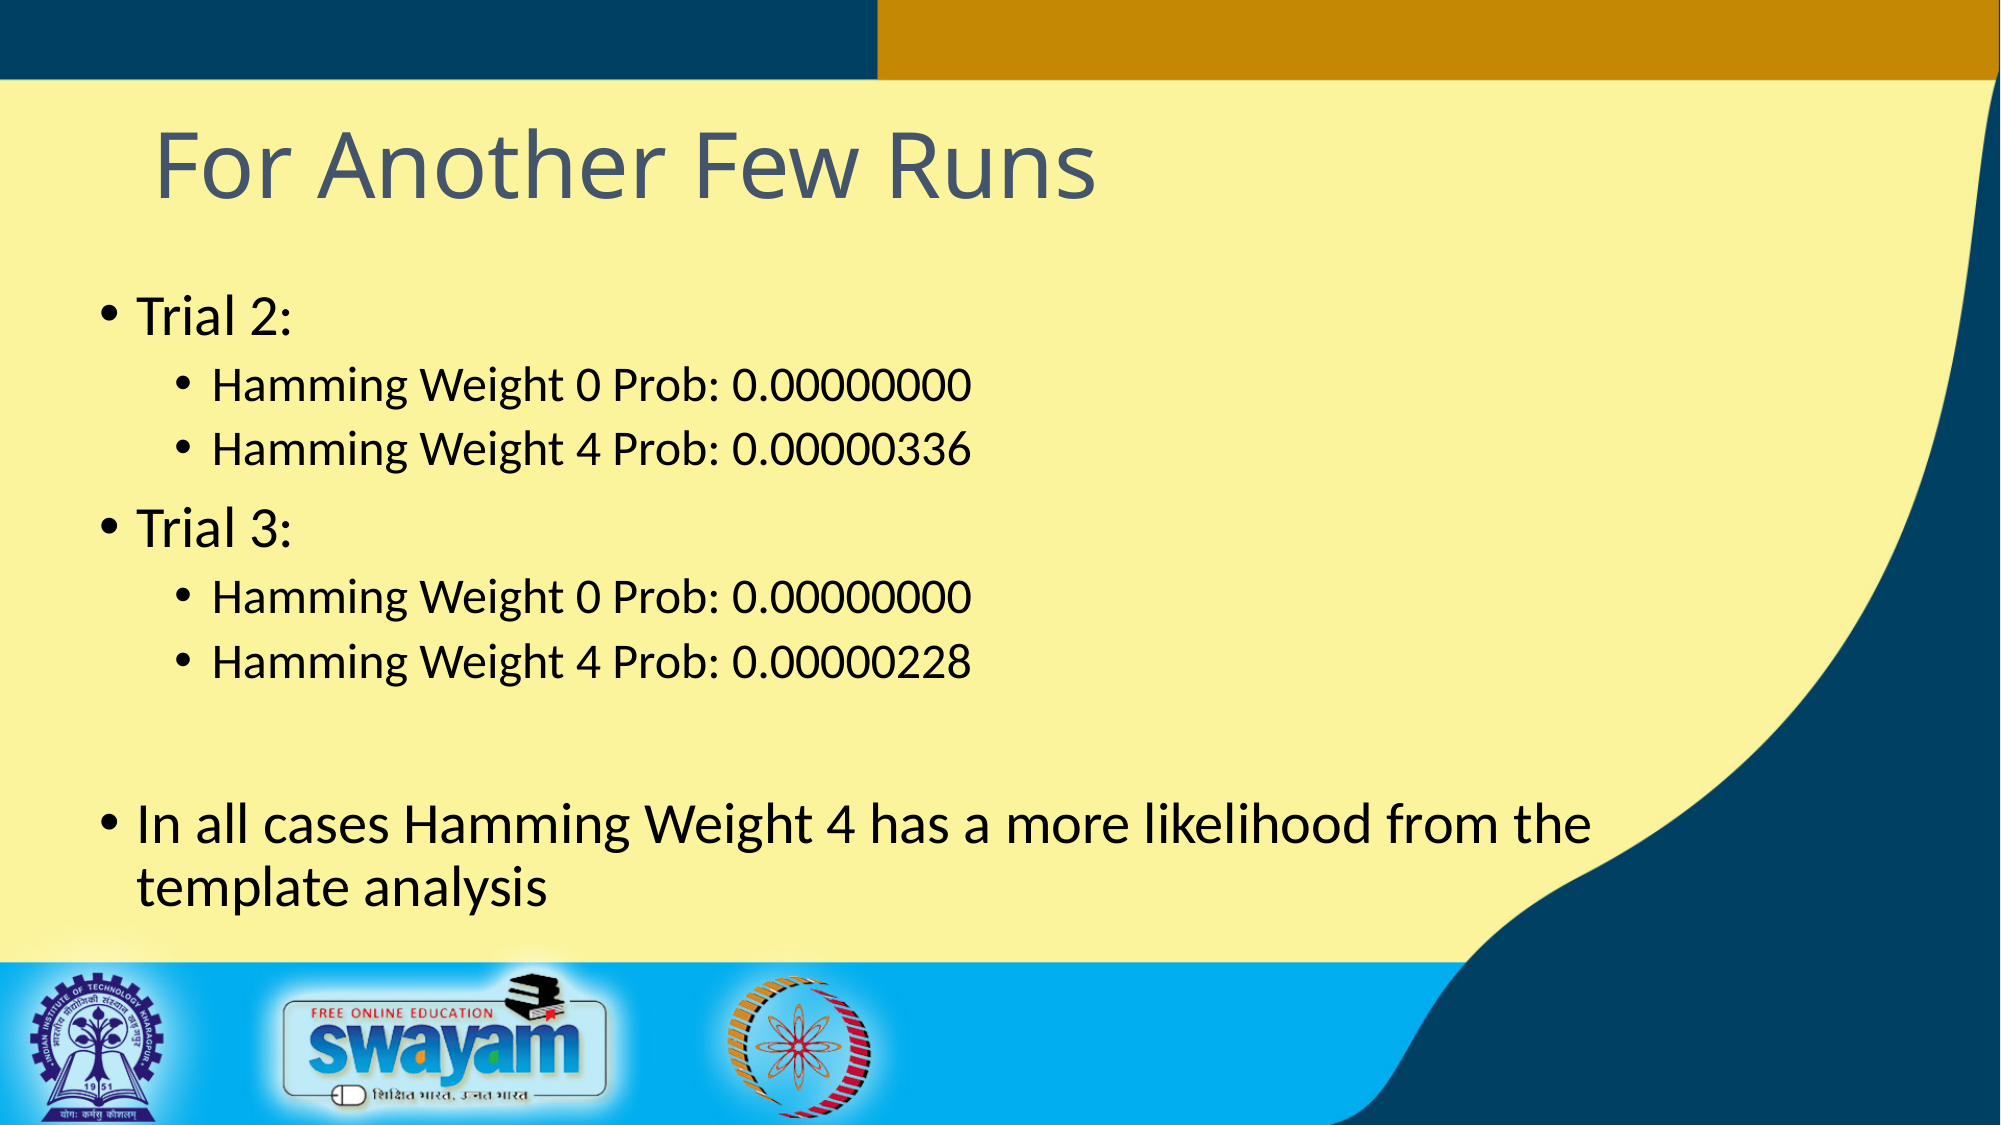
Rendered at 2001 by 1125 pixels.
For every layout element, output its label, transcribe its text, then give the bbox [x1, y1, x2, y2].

title For Another Few Runs [137, 59, 1863, 278]
picture [1425, 1016, 1433, 1023]
picture [255, 992, 635, 1125]
picture [0, 0, 2001, 1125]
picture [705, 992, 894, 1125]
list Trial 2: Hamming Weight 0 Prob: 0.00000000 Hamming Weight 4 Prob: 0.00000336 Trial 3: Hamming Weight 0 Prob: 0.00000000 Hamming Weight 4 Prob: 0.00000228 In all cases Hamming Weight 4 has a more likelihood from the template analysis [84, 277, 1810, 992]
